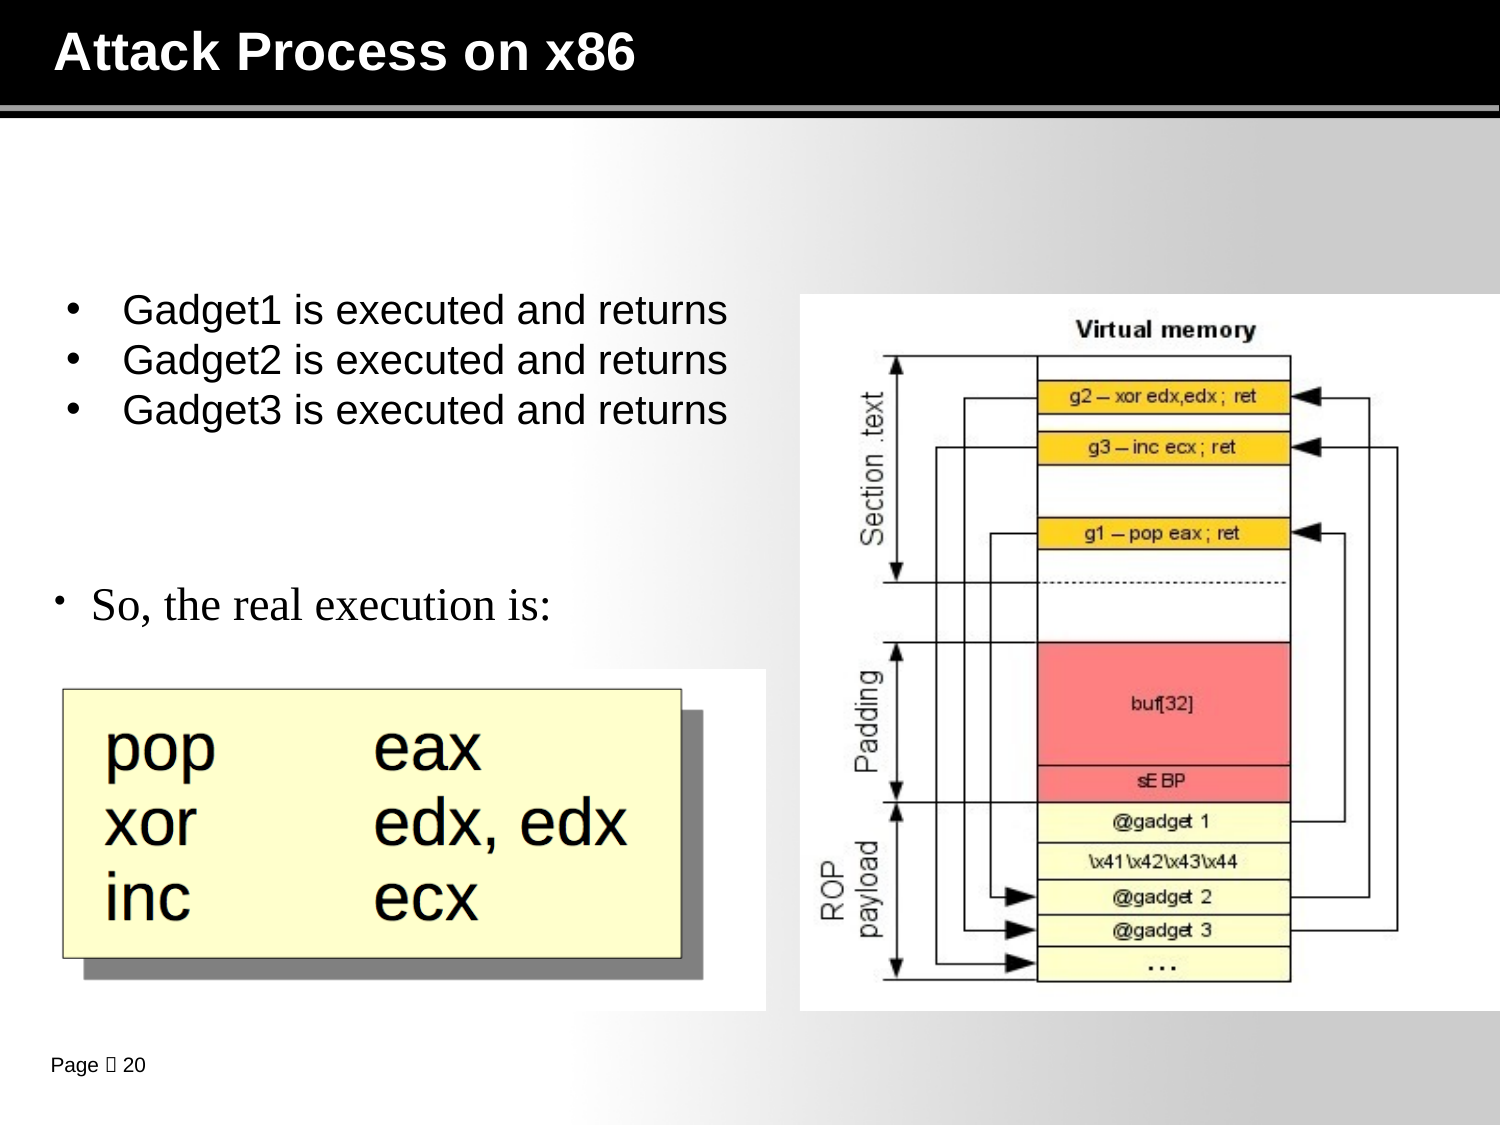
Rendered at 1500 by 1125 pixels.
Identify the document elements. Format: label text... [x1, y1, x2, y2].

text_box [799, 294, 1500, 1011]
text_box So, the real execution is: [88, 573, 556, 630]
text_box Gadget1 is executed and returns Gadget2 is executed and returns Gadget3 is executed and returns [51, 275, 744, 491]
picture [0, 0, 1500, 1125]
text_box ● [51, 585, 69, 611]
text_box [49, 669, 766, 1011]
text_box Attack Process on x86 [51, 16, 1022, 82]
